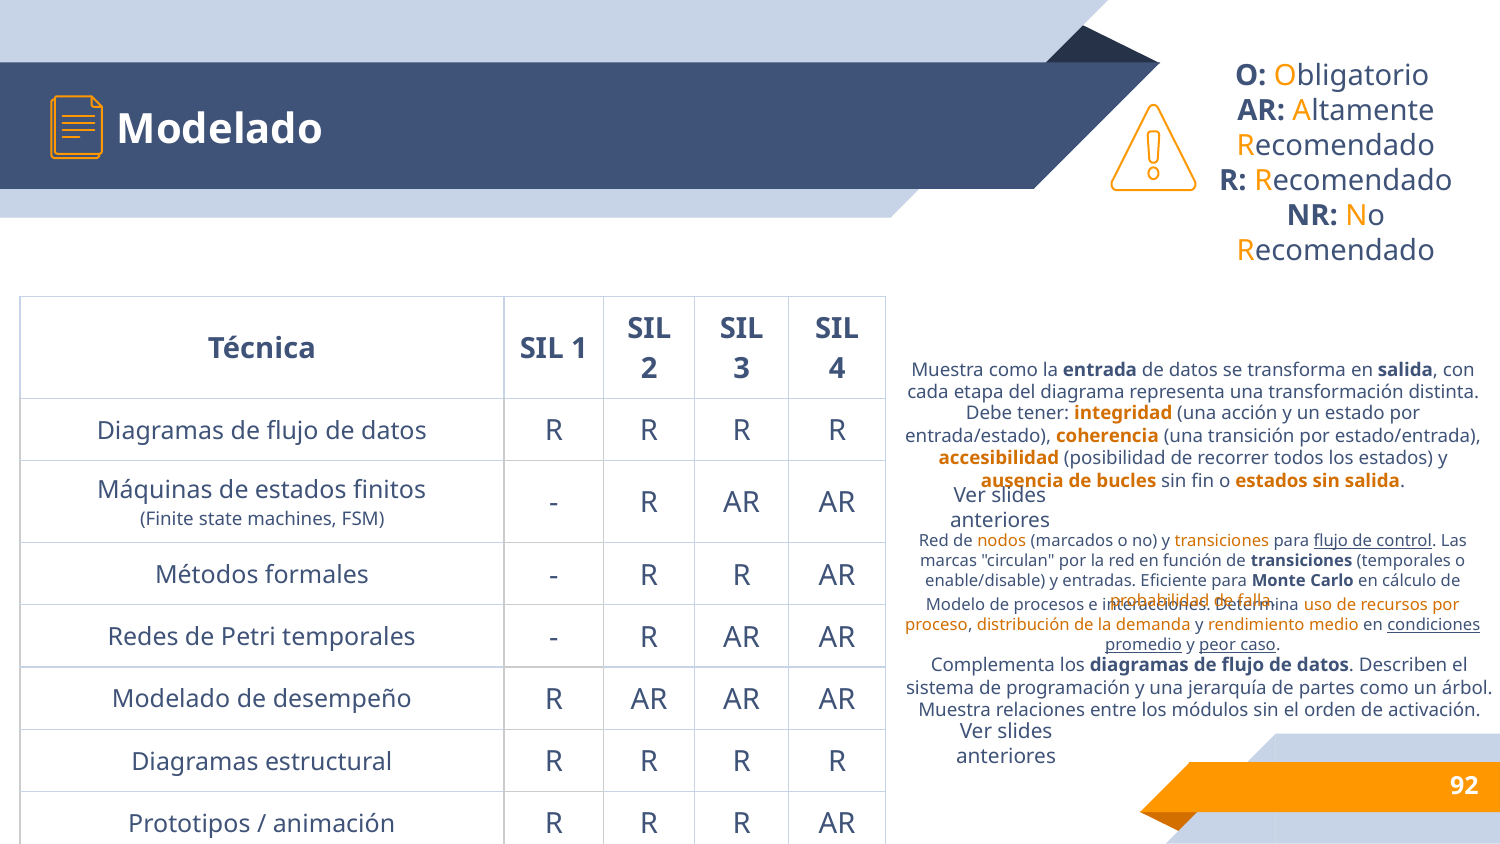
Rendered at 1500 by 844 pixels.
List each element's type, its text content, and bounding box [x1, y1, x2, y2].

subtitle Ver slides anteriores [885, 473, 1115, 536]
table_cell R [695, 792, 788, 844]
table_cell R [695, 730, 788, 791]
table_cell AR [789, 668, 885, 729]
table_cell AR [789, 461, 885, 542]
table_cell R [604, 605, 694, 666]
table_cell AR [789, 792, 885, 844]
subtitle Ver slides anteriores [891, 718, 1121, 769]
table_cell Modelado de desempeño [21, 668, 503, 729]
table_cell AR [604, 668, 694, 729]
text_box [50, 96, 103, 159]
table_cell R [604, 461, 694, 542]
table_cell R [789, 399, 885, 460]
slide_number ‹#› [1249, 760, 1494, 813]
table_cell R [505, 399, 603, 460]
table_cell - [505, 461, 603, 542]
table_cell R [604, 730, 694, 791]
table_cell - [505, 543, 603, 604]
table_header SIL 4 [789, 297, 885, 398]
table_cell R [604, 792, 694, 844]
table_cell AR [695, 605, 788, 666]
table_cell R [789, 730, 885, 791]
table_header SIL 3 [695, 297, 788, 398]
table_header SIL 1 [505, 297, 603, 398]
subtitle O: Obligatorio AR: Altamente Recomendado R: Recomendado NR: No Recomendado [1172, 64, 1500, 256]
table_cell AR [789, 605, 885, 666]
table_cell Métodos formales [21, 543, 503, 604]
table_header Técnica [21, 297, 503, 398]
table_cell R [604, 543, 694, 604]
table_cell R [695, 399, 788, 460]
table_cell Diagramas de flujo de datos [21, 399, 503, 460]
table_cell R [604, 399, 694, 460]
table_cell AR [695, 668, 788, 729]
subtitle Debe tener: integridad (una acción y un estado por entrada/estado), coherencia (una transición por estado/entrada), accesibilidad (posibilidad de recorrer todos los estados) y ausencia de bucles sin fin o estados sin salida. [885, 423, 1500, 480]
table_cell AR [789, 543, 885, 604]
subtitle Muestra como la entrada de datos se transforma en salida, con cada etapa del diagrama representa una transformación distinta. [885, 337, 1500, 423]
table_cell - [505, 605, 603, 666]
table_cell Máquinas de estados finitos (Finite state machines, FSM) [21, 461, 503, 542]
table_cell Diagramas estructural [21, 730, 503, 791]
table_cell Redes de Petri temporales [21, 605, 503, 666]
subtitle Modelo de procesos e interacciones. Determina uso de recursos por proceso, distribución de la demanda y rendimiento medio en condiciones promedio y peor caso. [885, 604, 1500, 655]
table_cell R [505, 668, 603, 729]
subtitle Complementa los diagramas de flujo de datos. Describen el sistema de programación y una jerarquía de partes como un árbol. Muestra relaciones entre los módulos sin el orden de activación. [885, 655, 1500, 718]
table_cell R [505, 792, 603, 844]
table_cell R [505, 730, 603, 791]
table_header SIL 2 [604, 297, 694, 398]
subtitle Red de nodos (marcados o no) y transiciones para flujo de control. Las marcas "circulan" por la red en función de transiciones (temporales o enable/disable) y entradas. Eficiente para Monte Carlo en cálculo de probabilidad de falla. [885, 536, 1500, 604]
table_cell Prototipos / animación [21, 792, 503, 844]
title Modelado [101, 64, 1066, 190]
table_cell AR [695, 461, 788, 542]
table_cell R [695, 543, 788, 604]
